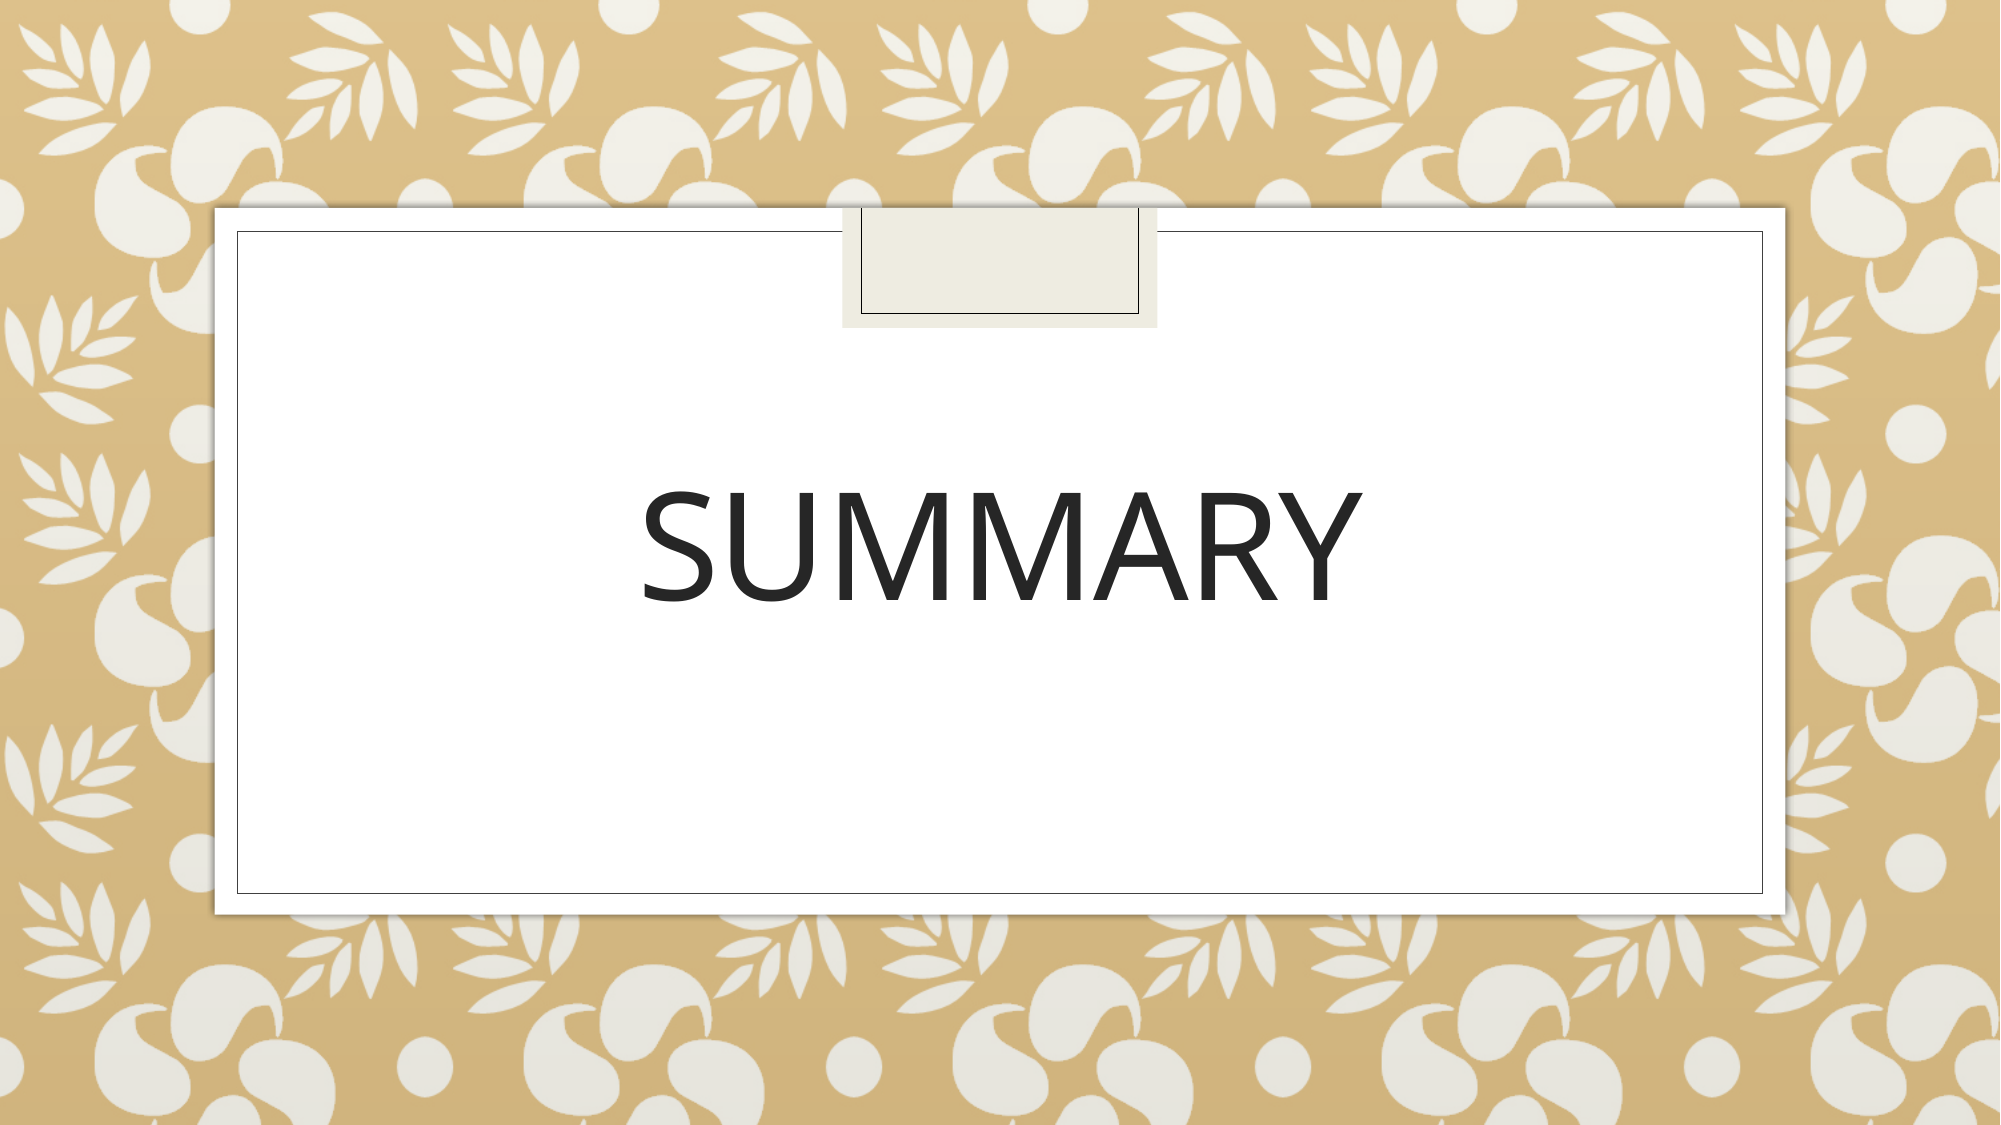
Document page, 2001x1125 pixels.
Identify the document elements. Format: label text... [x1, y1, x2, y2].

title Summary [256, 343, 1745, 769]
